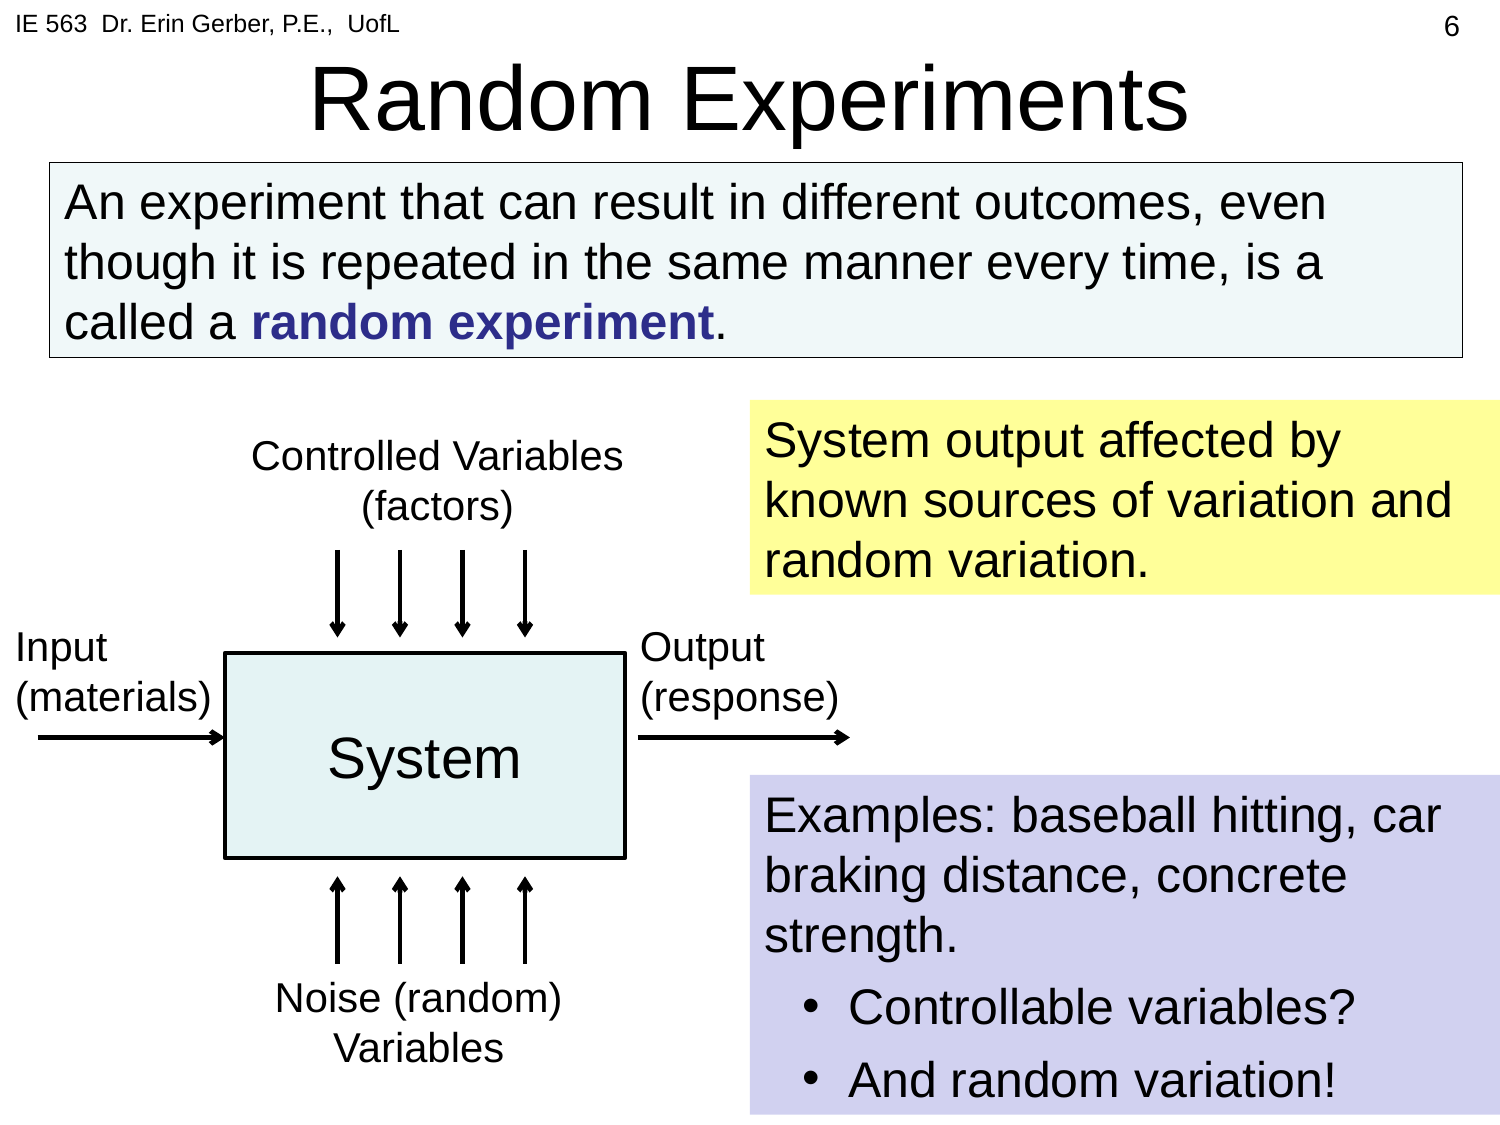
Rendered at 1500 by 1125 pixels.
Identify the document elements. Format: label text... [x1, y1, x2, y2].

text_box An experiment that can result in different outcomes, even though it is repeated in the same manner every time, is a called a random experiment. [49, 162, 1463, 358]
text_box Noise (random) Variables [249, 963, 588, 1079]
text_box System output affected by known sources of variation and random variation. [749, 399, 1500, 595]
text_box Controlled Variables (factors) [200, 421, 675, 537]
text_box Examples: baseball hitting, car braking distance, concrete strength. Controllable variables? And random variation! [749, 774, 1500, 1115]
title Random Experiments [74, 0, 1426, 162]
slide_number 6 [1124, 0, 1476, 79]
footer IE 563 Dr. Erin Gerber, P.E., UofL [0, 0, 626, 79]
text_box System [225, 653, 625, 858]
text_box Output (response) [624, 612, 875, 728]
text_box Input (materials) [0, 612, 238, 728]
